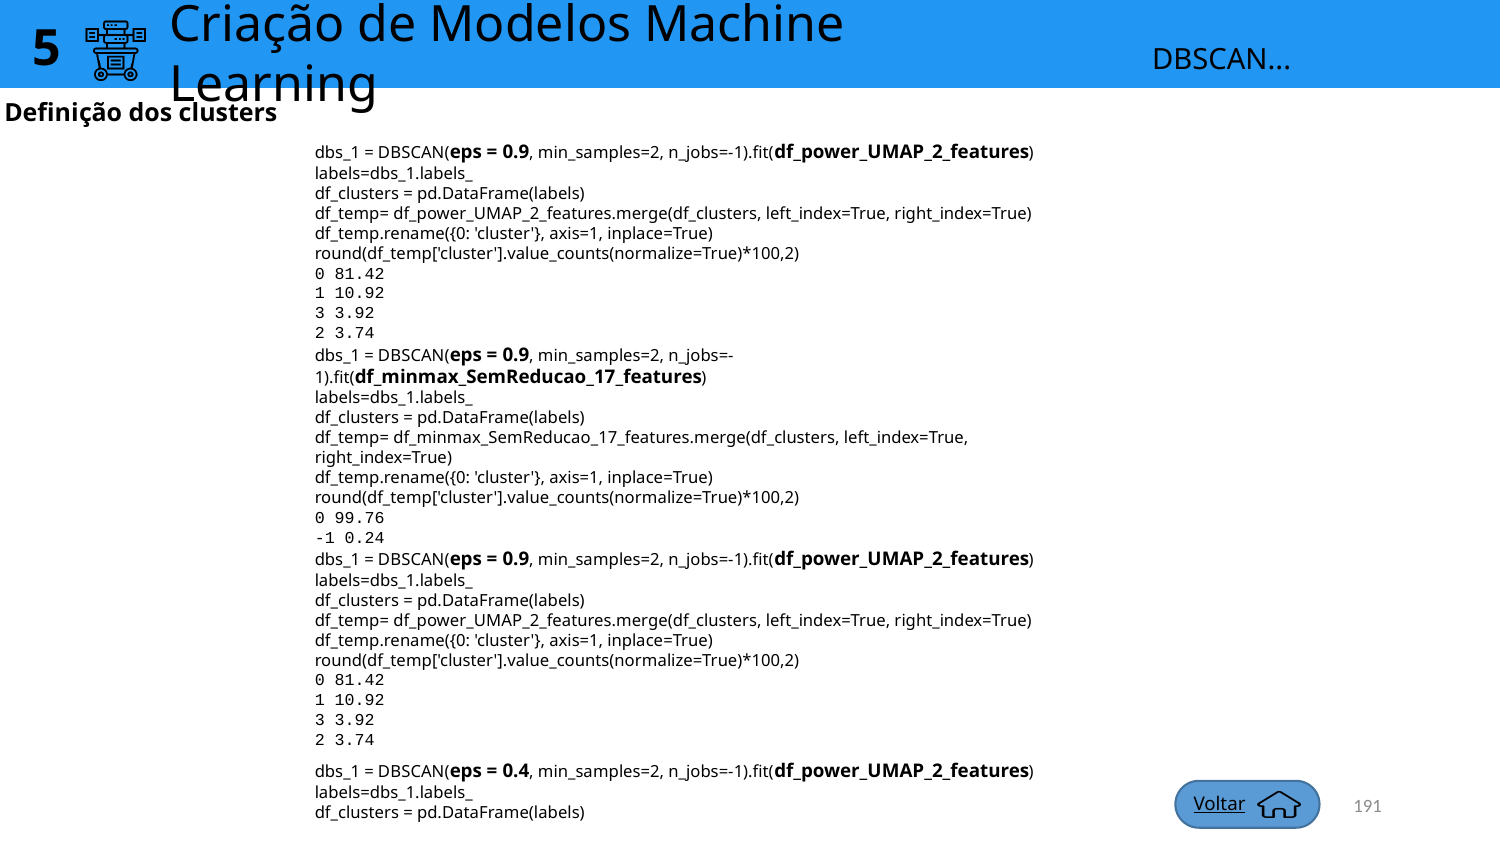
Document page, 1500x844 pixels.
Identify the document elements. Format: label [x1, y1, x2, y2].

picture [1257, 791, 1301, 818]
text_box [300, 132, 1120, 844]
text_box [1174, 779, 1321, 829]
picture [84, 19, 147, 82]
slide_number [1331, 782, 1397, 827]
text_box [0, 0, 1500, 134]
